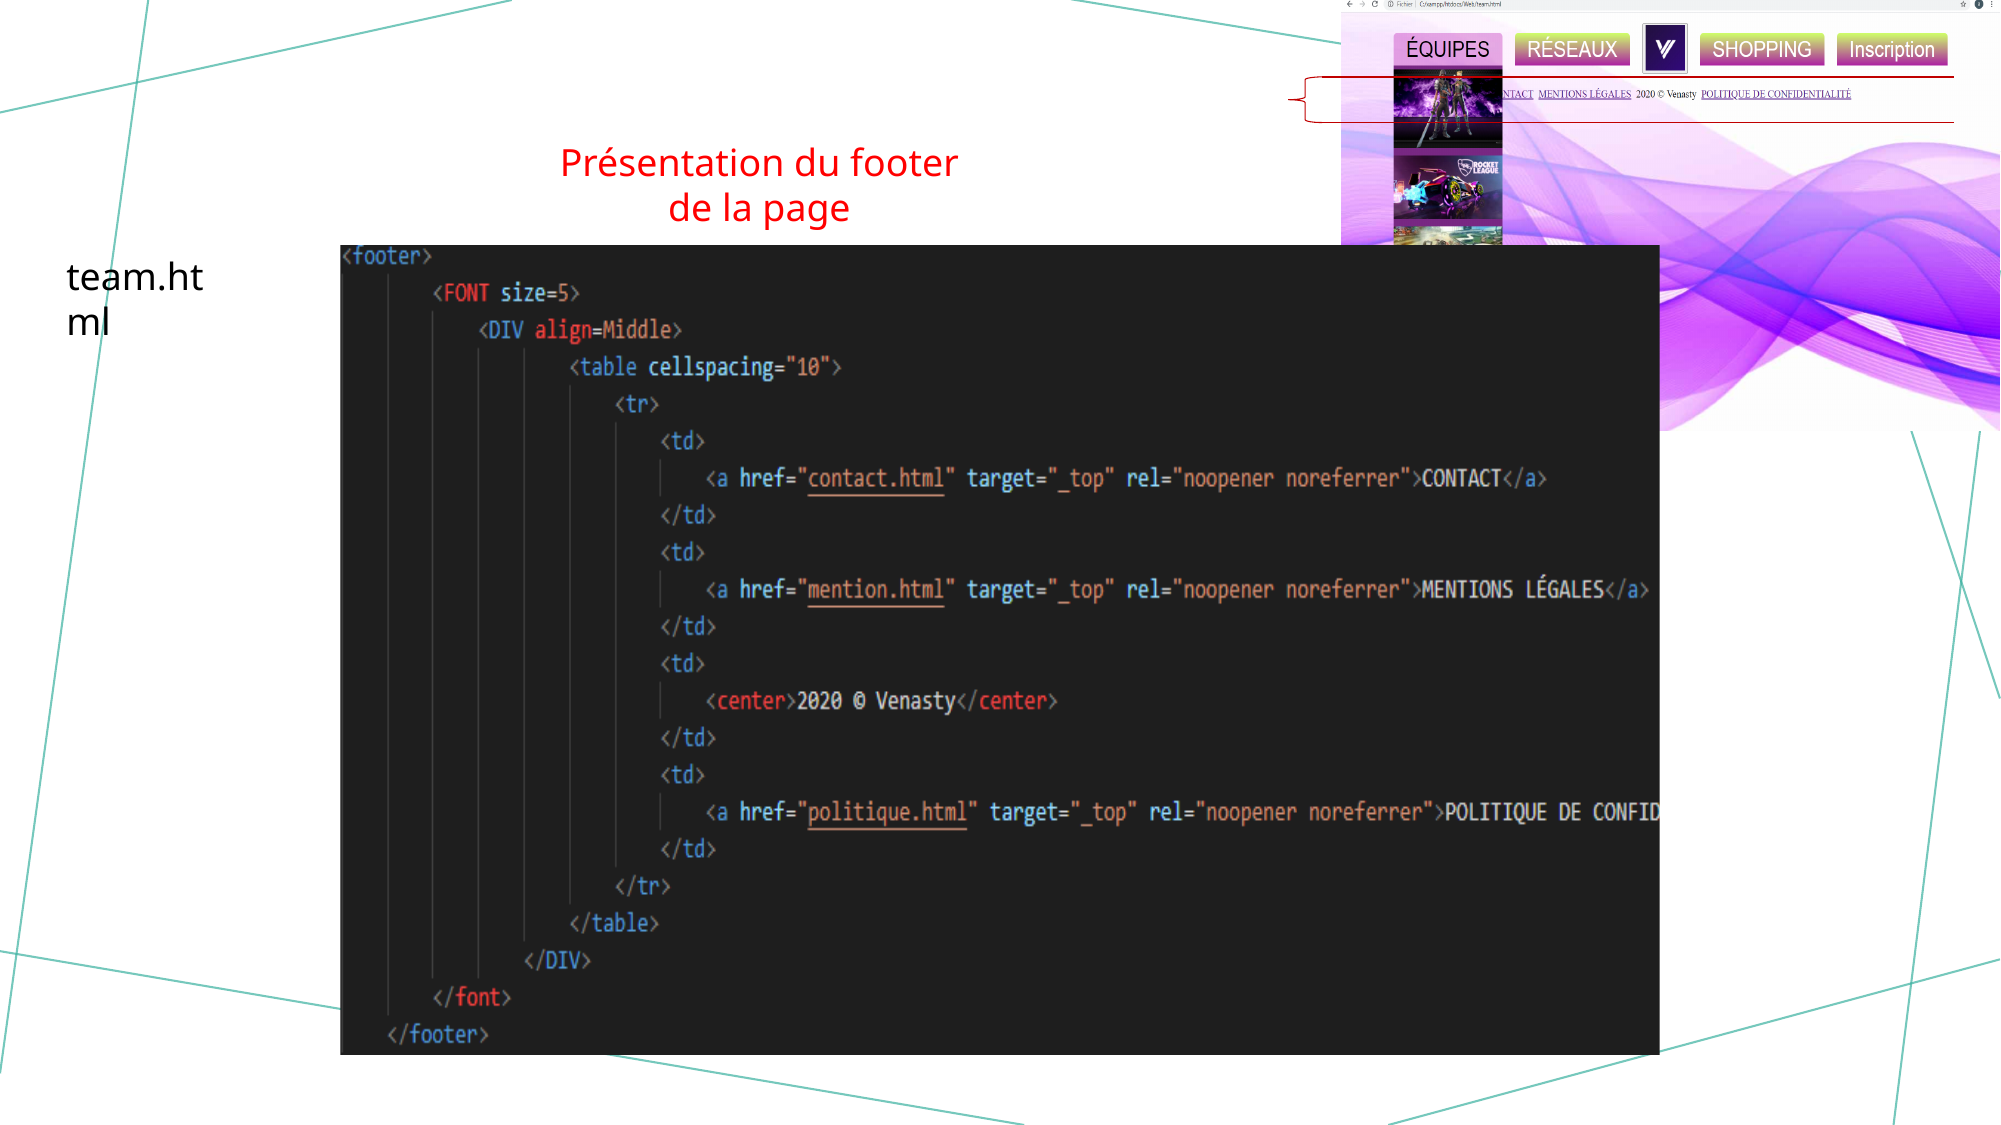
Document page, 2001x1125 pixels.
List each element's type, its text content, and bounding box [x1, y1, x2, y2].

text_box Présentation du footer de la page [519, 131, 1000, 237]
text_box team.html [51, 245, 246, 350]
picture [340, 0, 2000, 1055]
text_box [1288, 76, 1323, 124]
